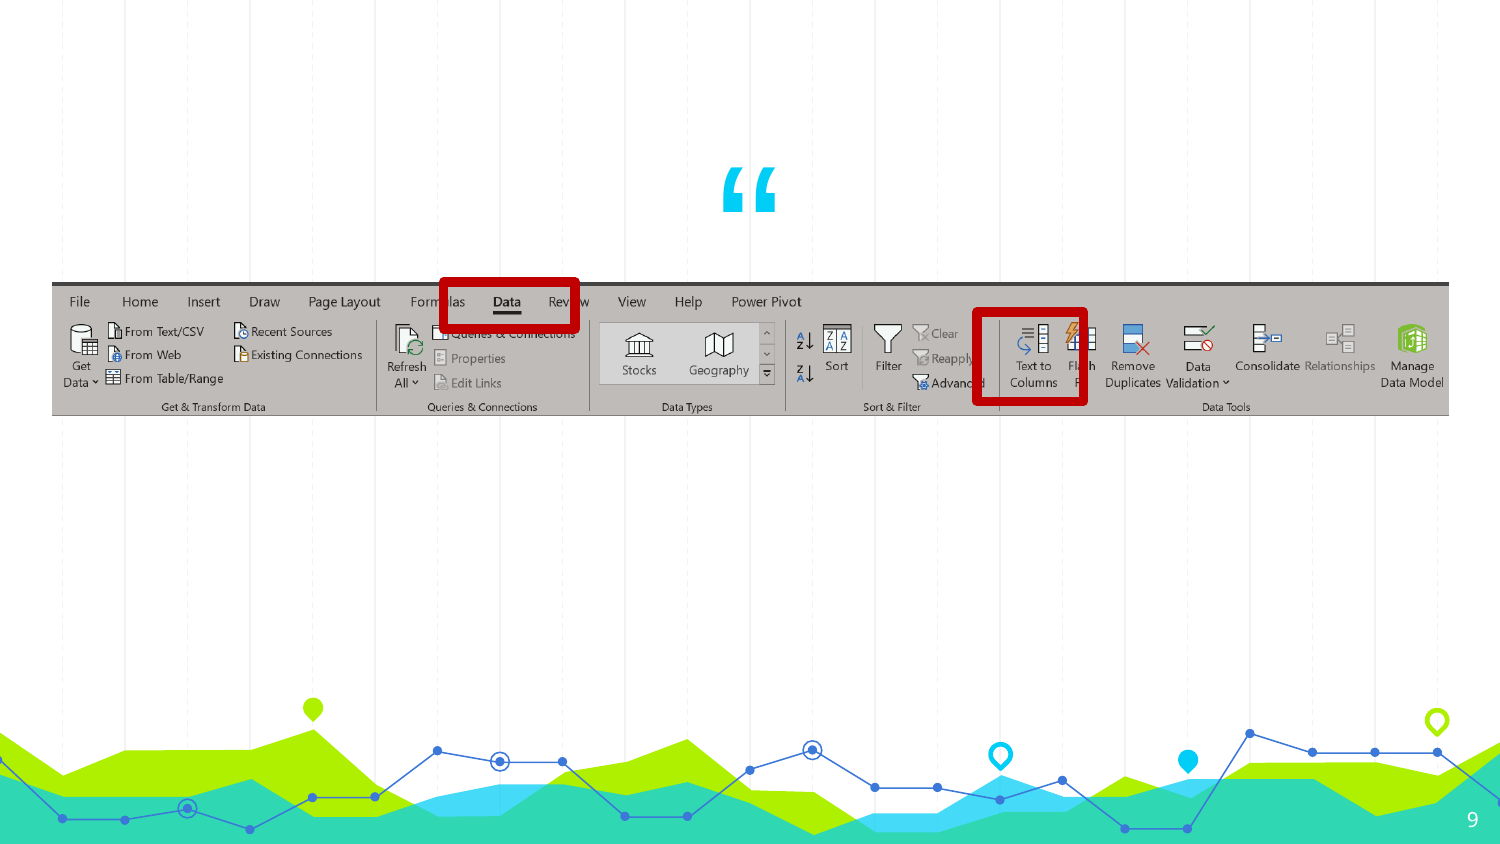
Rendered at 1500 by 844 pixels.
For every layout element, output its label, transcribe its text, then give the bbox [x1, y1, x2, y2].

picture [51, 281, 1449, 416]
slide_number 9 [1403, 791, 1494, 844]
